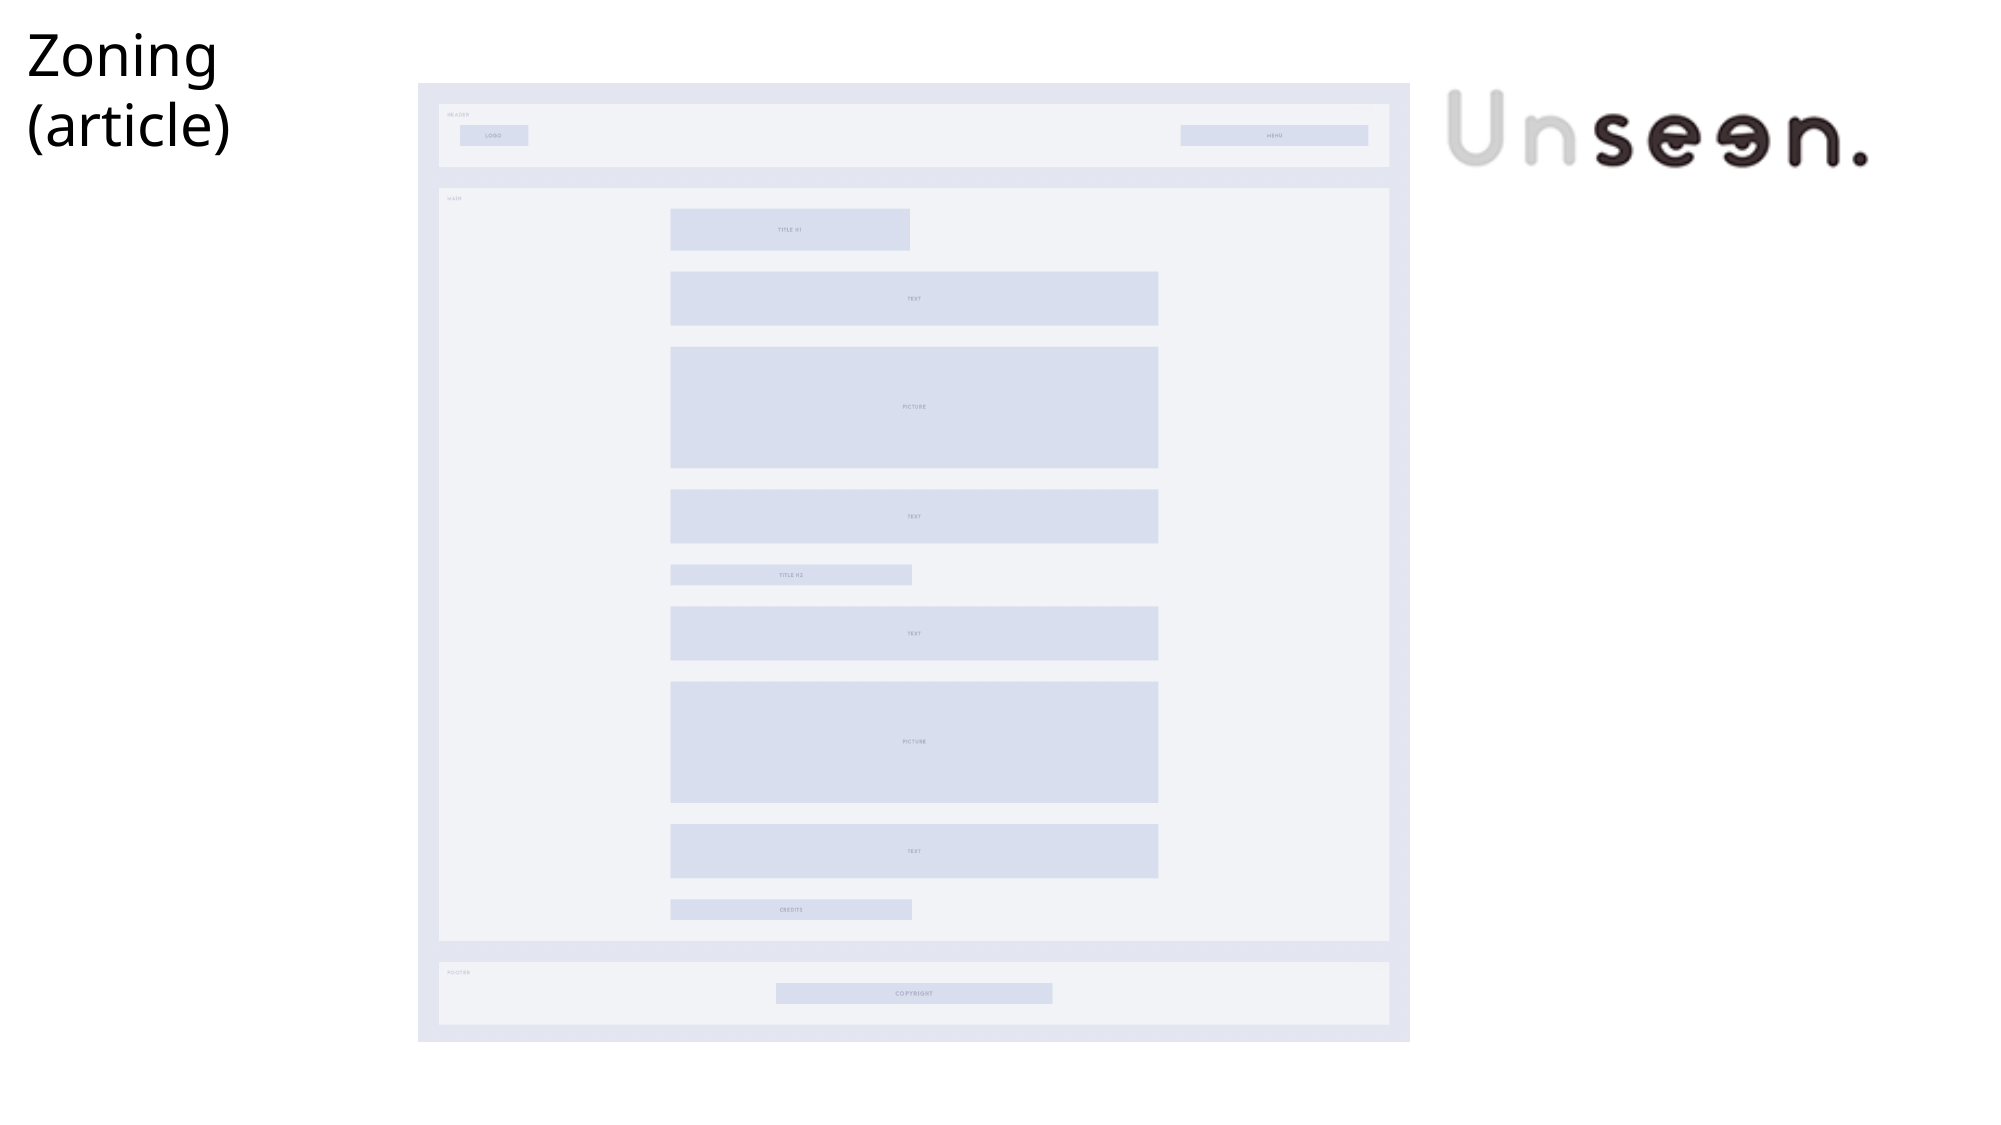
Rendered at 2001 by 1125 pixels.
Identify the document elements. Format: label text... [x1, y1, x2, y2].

picture [1441, 73, 1875, 186]
text_box Zoning (article) [12, 11, 570, 166]
picture [418, 83, 1410, 1042]
